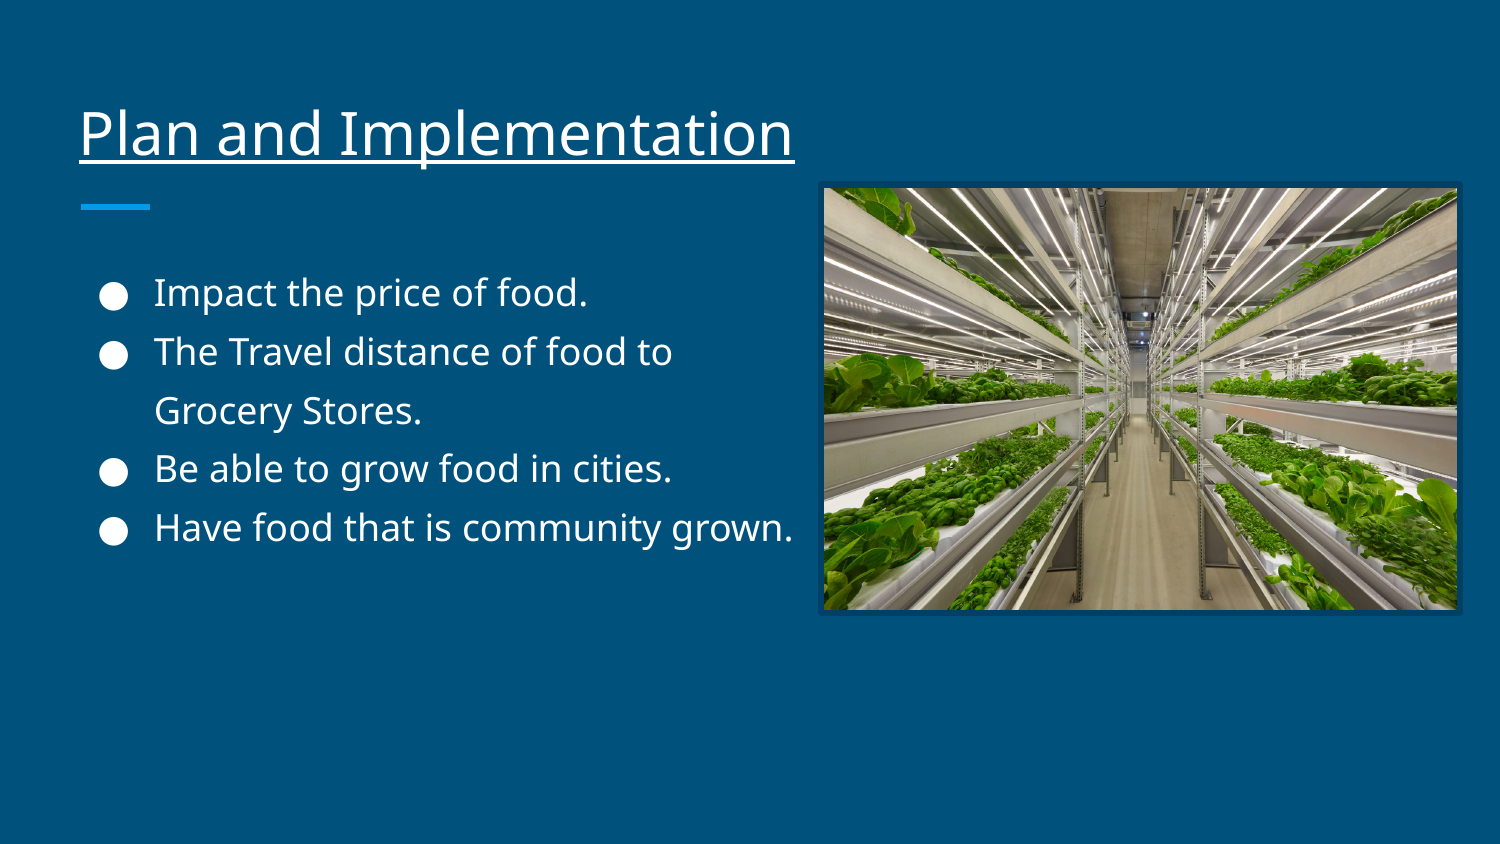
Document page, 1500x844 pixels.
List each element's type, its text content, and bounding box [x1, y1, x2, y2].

picture [823, 187, 1457, 610]
list Impact the price of food. The Travel distance of food to Grocery Stores. Be able to grow food in cities. Have food that is community grown. [63, 244, 818, 611]
title Plan and Implementation [63, 75, 824, 188]
